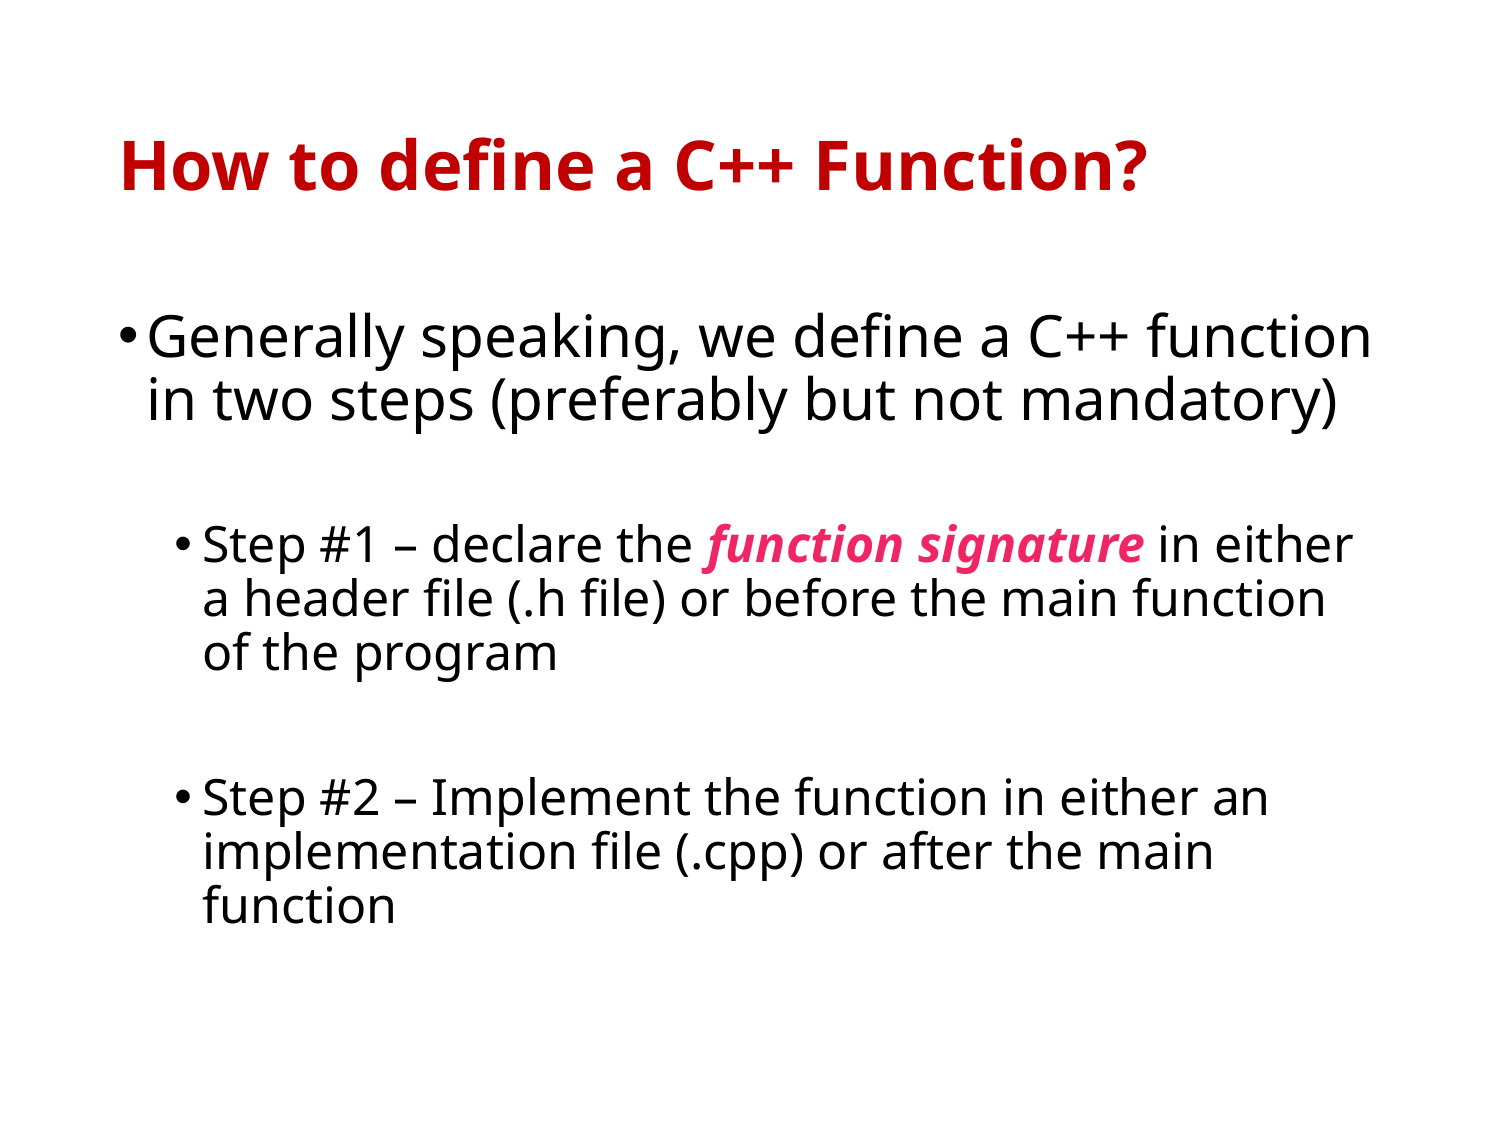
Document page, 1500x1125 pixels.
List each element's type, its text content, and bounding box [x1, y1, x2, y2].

title How to define a C++ Function? [103, 59, 1397, 278]
list Generally speaking, we define a C++ function in two steps (preferably but not mandatory) Step #1 – declare the function signature in either a header file (.h file) or before the main function of the program Step #2 – Implement the function in either an implementation file (.cpp) or after the main function [103, 299, 1397, 1014]
